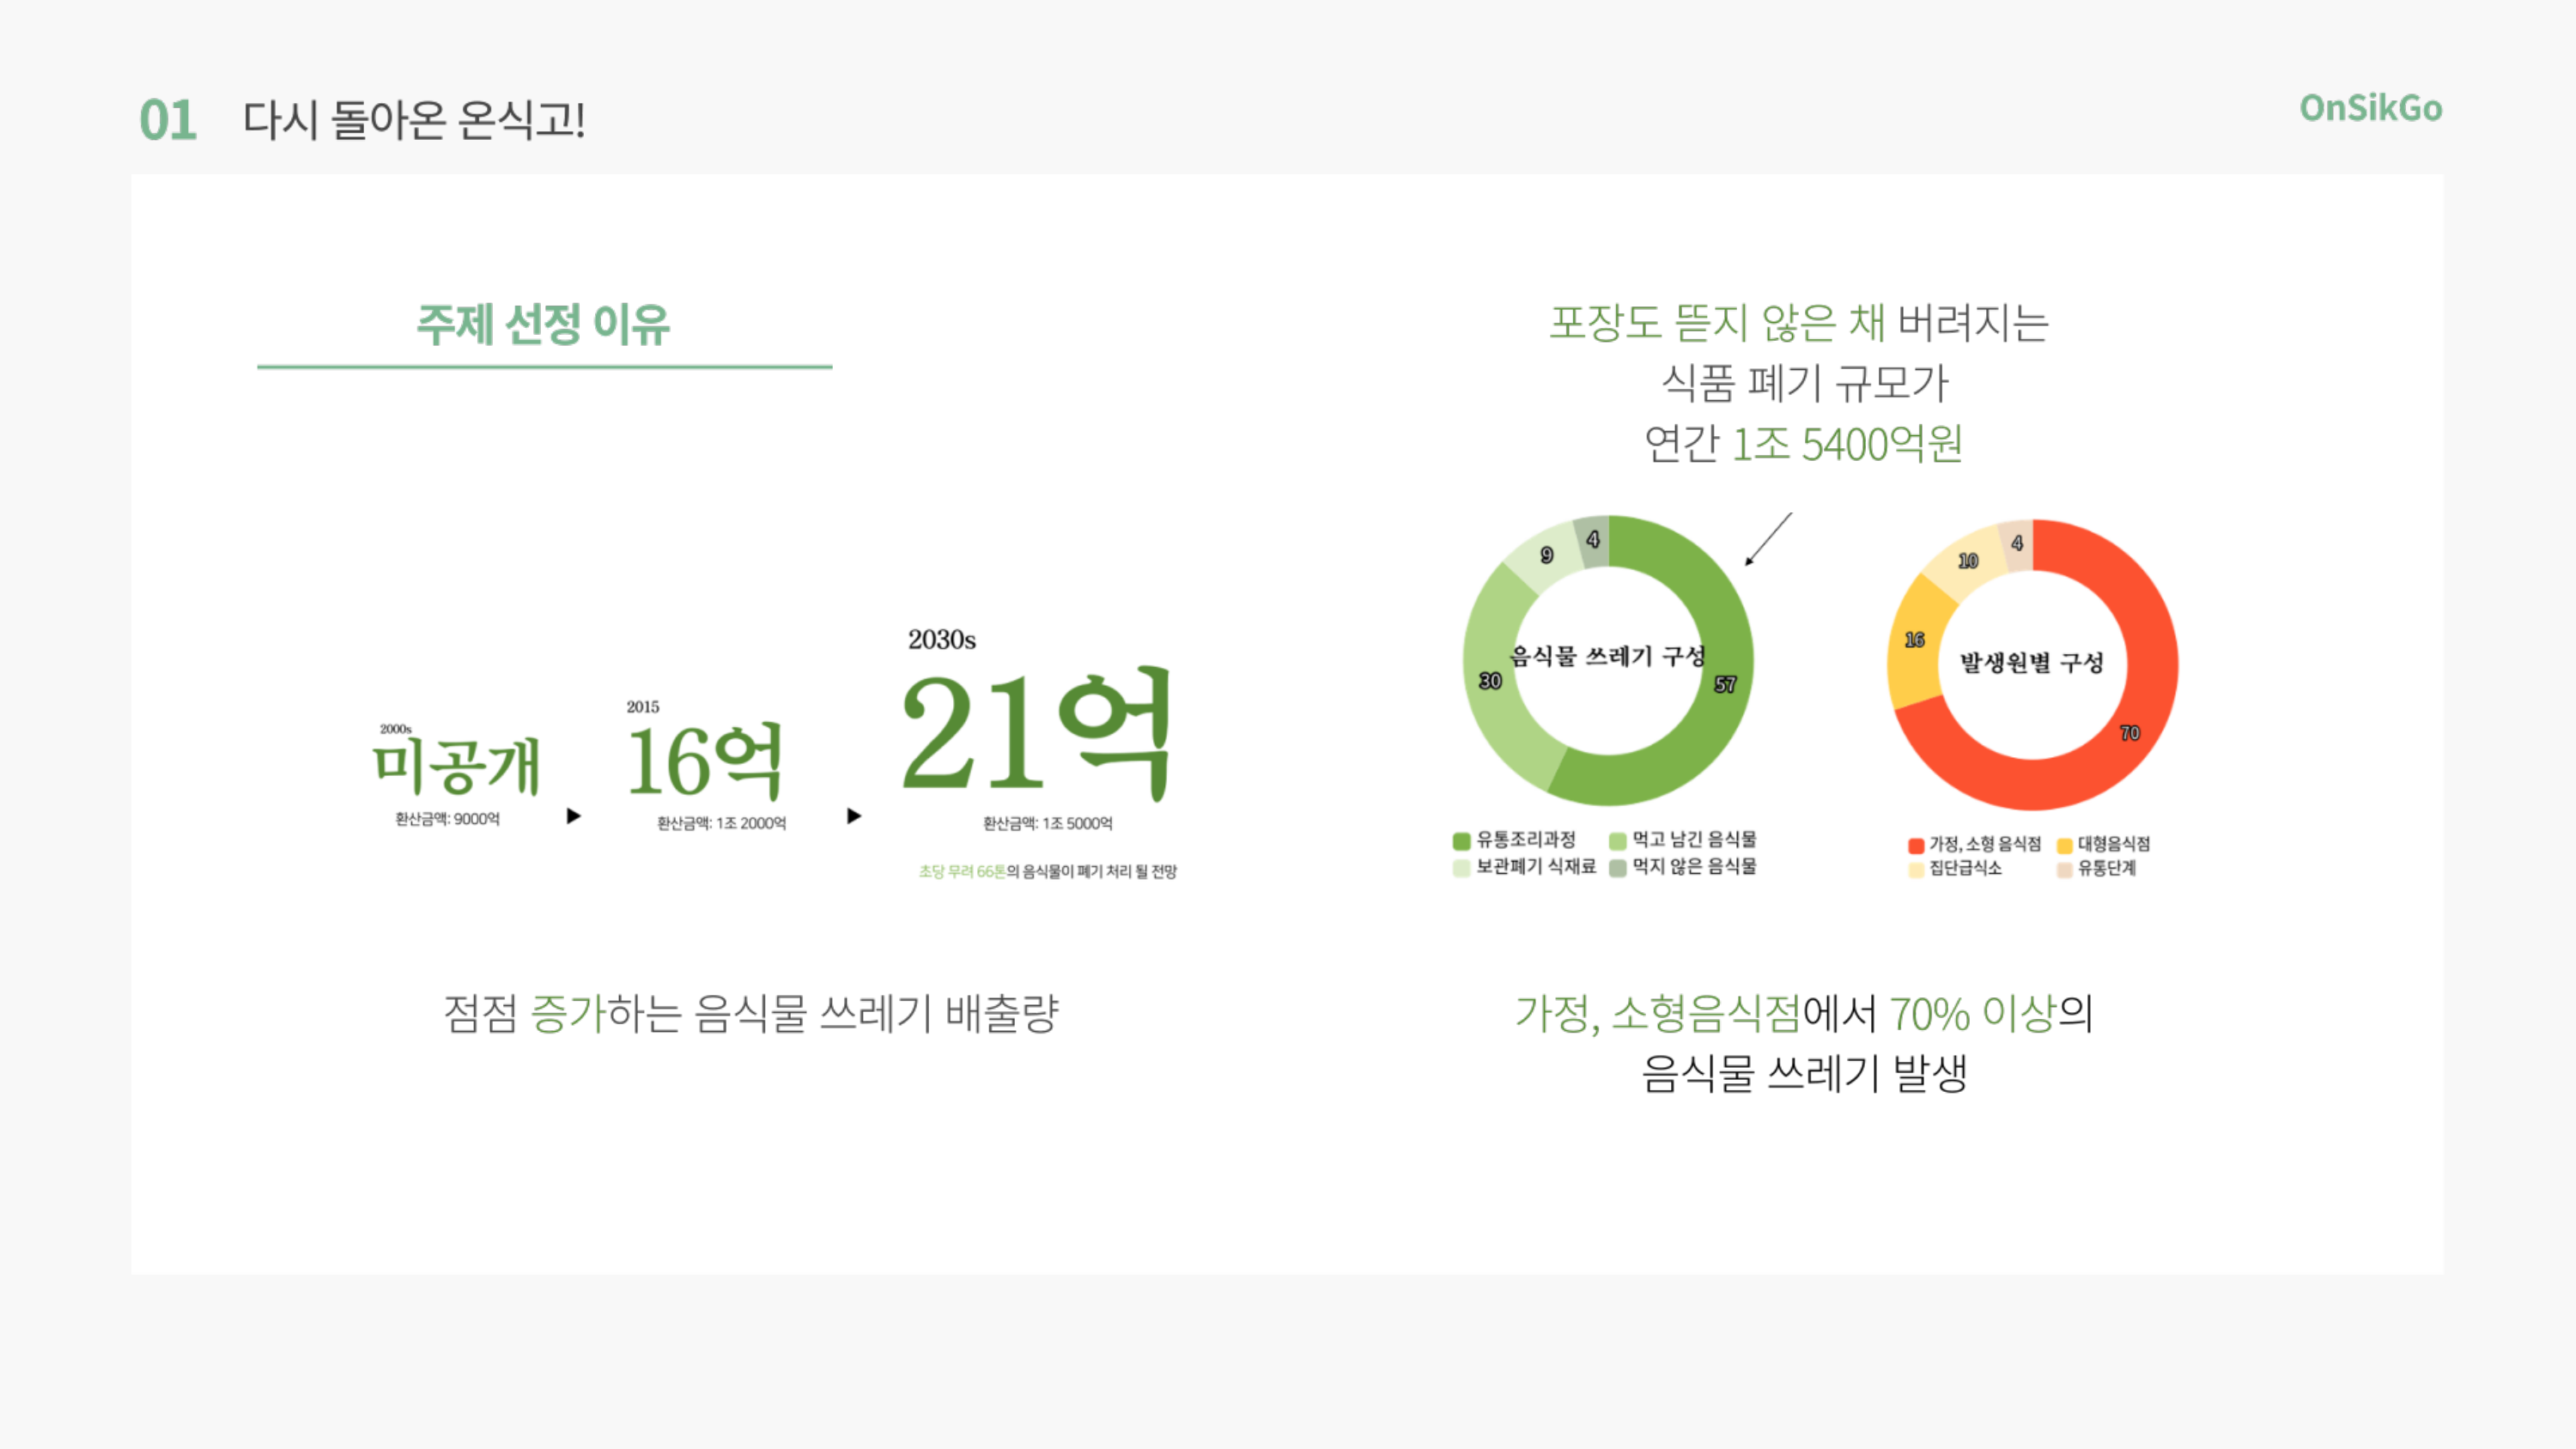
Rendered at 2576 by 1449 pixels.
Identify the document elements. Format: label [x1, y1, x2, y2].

picture [2202, 76, 2459, 149]
text_box [337, 589, 1207, 906]
picture [331, 282, 693, 360]
picture [1461, 284, 2081, 482]
picture [407, 975, 1080, 1054]
text_box [257, 360, 833, 374]
text_box [131, 173, 2445, 1275]
picture [1461, 975, 2117, 1113]
picture [131, 72, 222, 166]
picture [235, 80, 605, 162]
text_box [1370, 512, 2240, 906]
